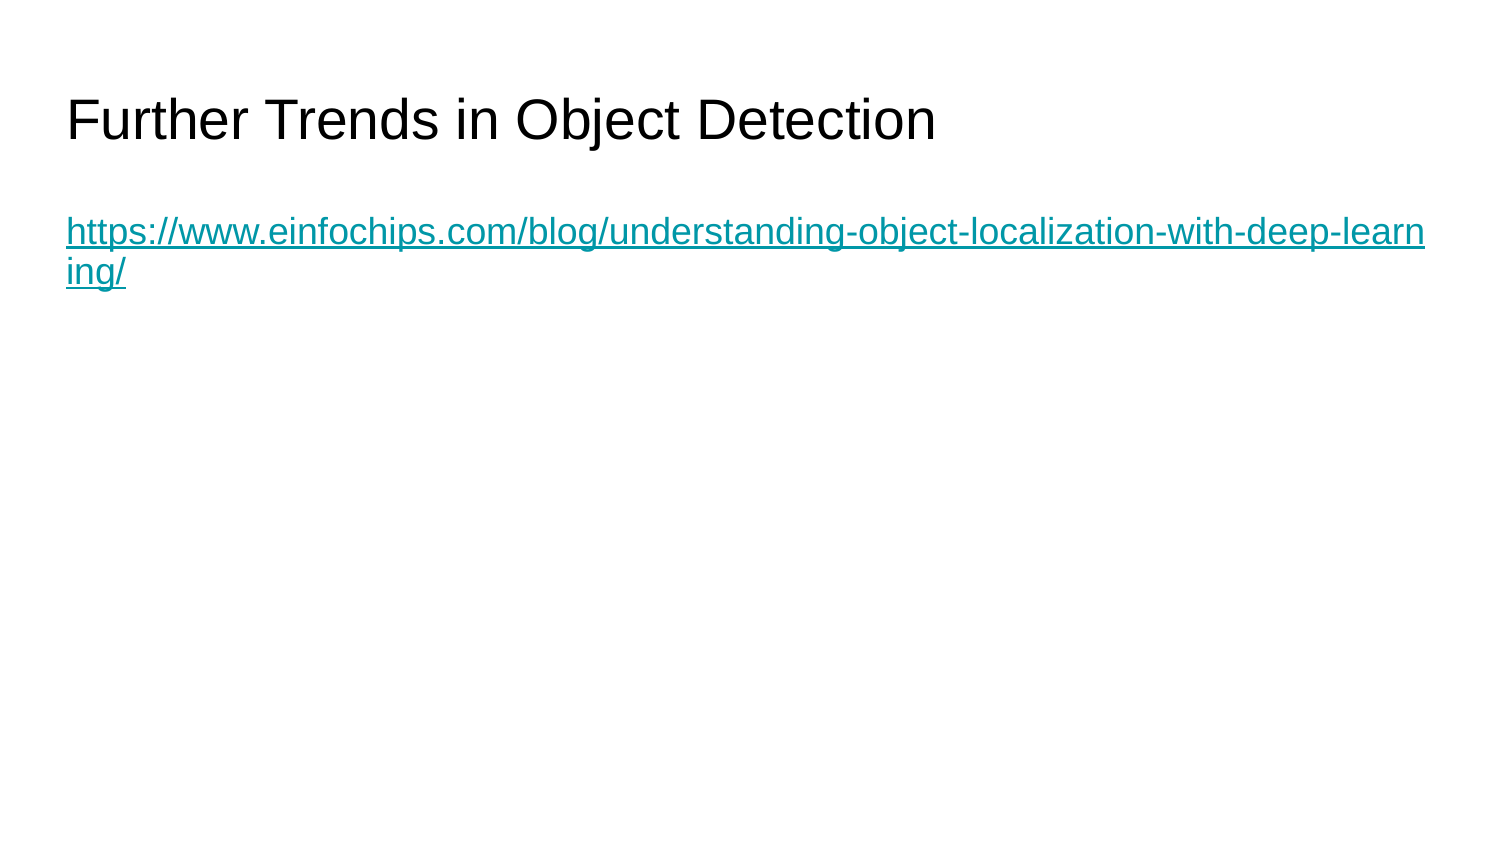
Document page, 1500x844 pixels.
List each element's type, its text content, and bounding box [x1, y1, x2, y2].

title Further Trends in Object Detection [51, 72, 1449, 167]
list https://www.einfochips.com/blog/understanding-object-localization-with-deep-learning/ [51, 189, 1449, 750]
